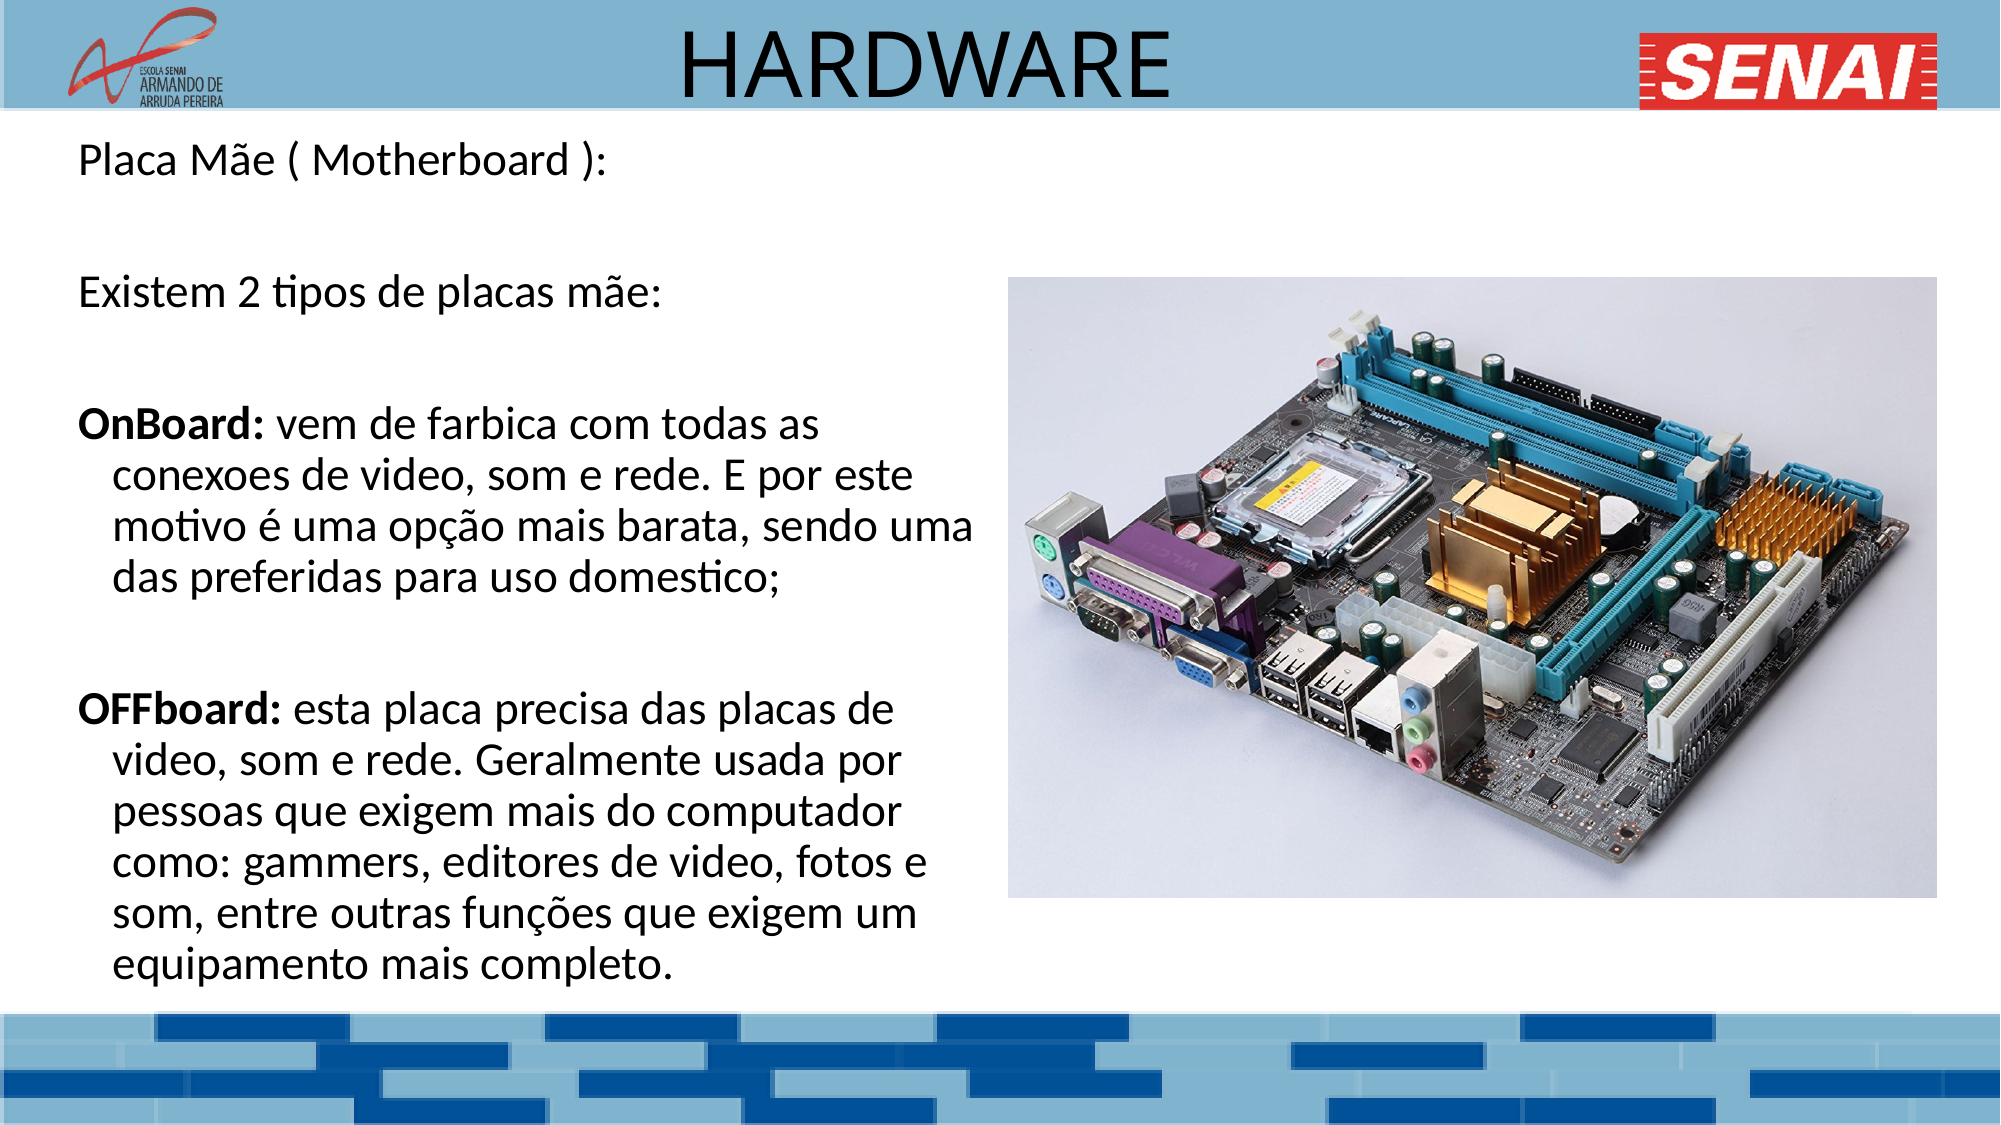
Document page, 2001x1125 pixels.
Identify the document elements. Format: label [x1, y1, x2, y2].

picture [1008, 277, 1937, 898]
picture [1639, 33, 1937, 110]
picture [68, 7, 223, 107]
text_box [0, 0, 2000, 1125]
